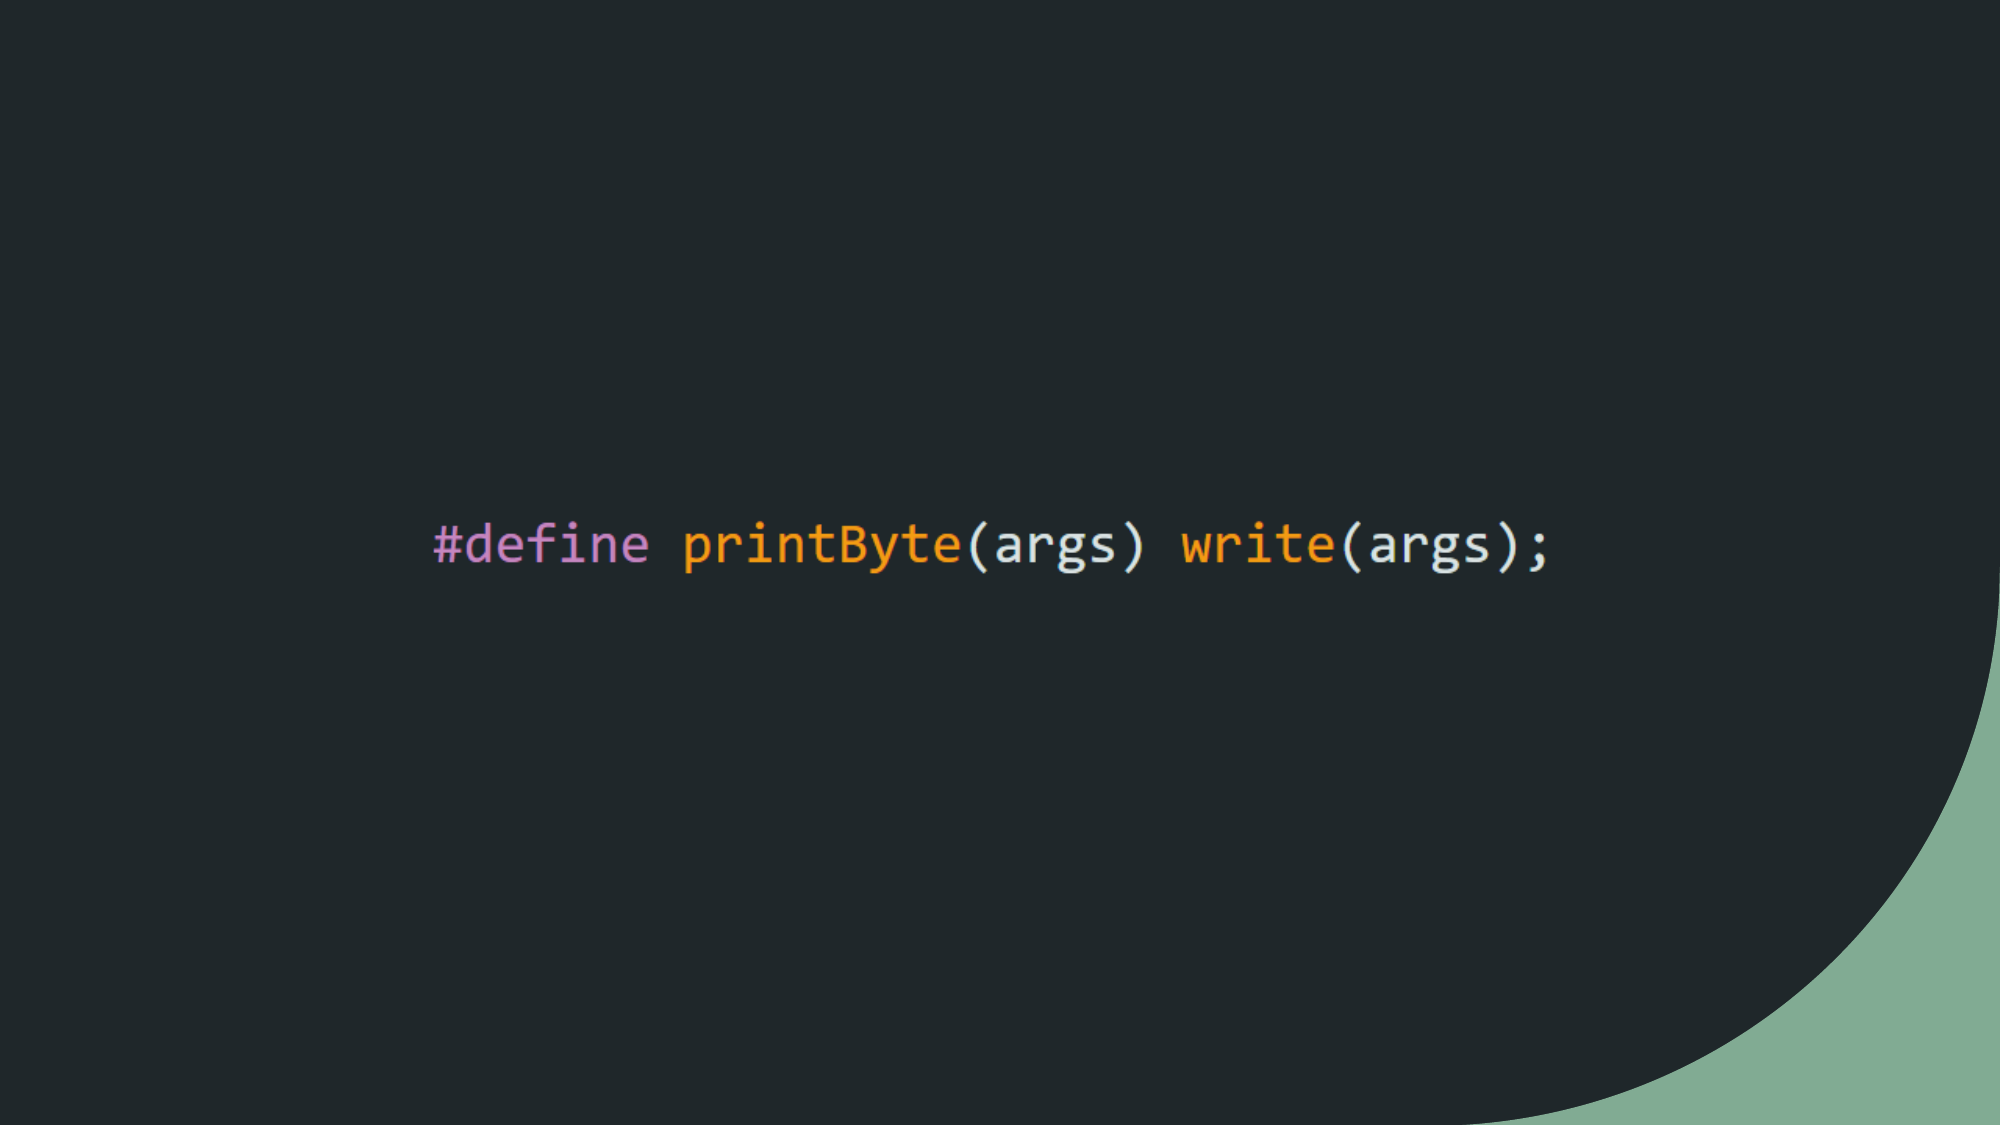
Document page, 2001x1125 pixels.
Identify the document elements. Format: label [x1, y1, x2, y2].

picture [433, 506, 1622, 632]
